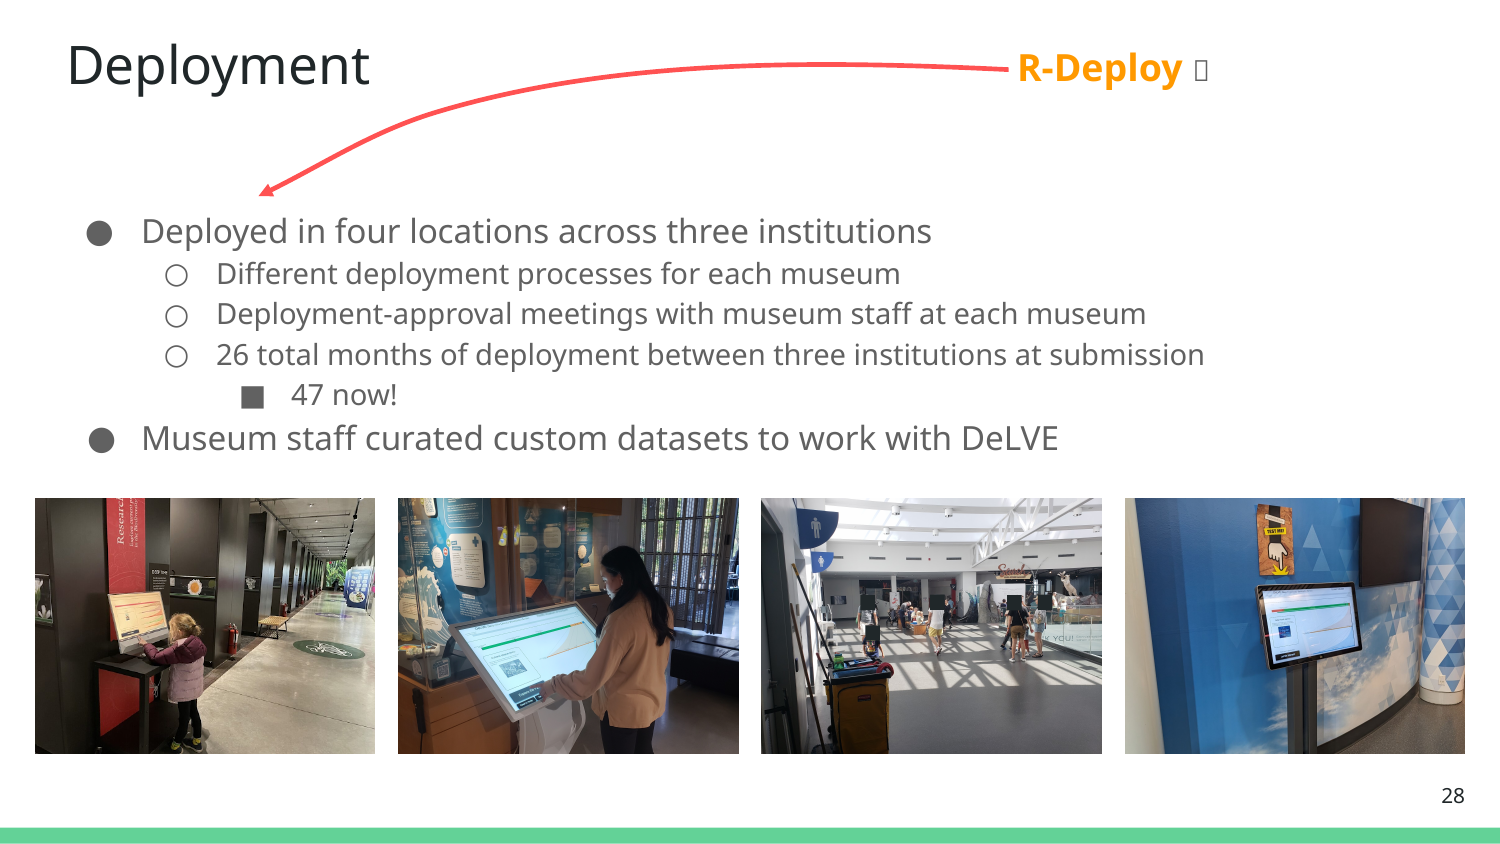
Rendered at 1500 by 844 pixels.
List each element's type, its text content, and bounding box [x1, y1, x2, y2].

picture [34, 498, 375, 754]
title Deployment [51, 16, 1449, 111]
picture [1124, 498, 1465, 754]
slide_number ‹#› [1389, 764, 1480, 830]
picture [398, 498, 739, 754]
text_box [258, 64, 1009, 197]
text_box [761, 498, 1102, 754]
list Deployed in four locations across three institutions Different deployment processes for each museum Deployment-approval meetings with museum staff at each museum 26 total months of deployment between three institutions at submission 47 now! Museum staff curated custom datasets to work with DeLVE [51, 189, 1449, 750]
list R-Deploy ✅ [1002, 29, 1465, 156]
